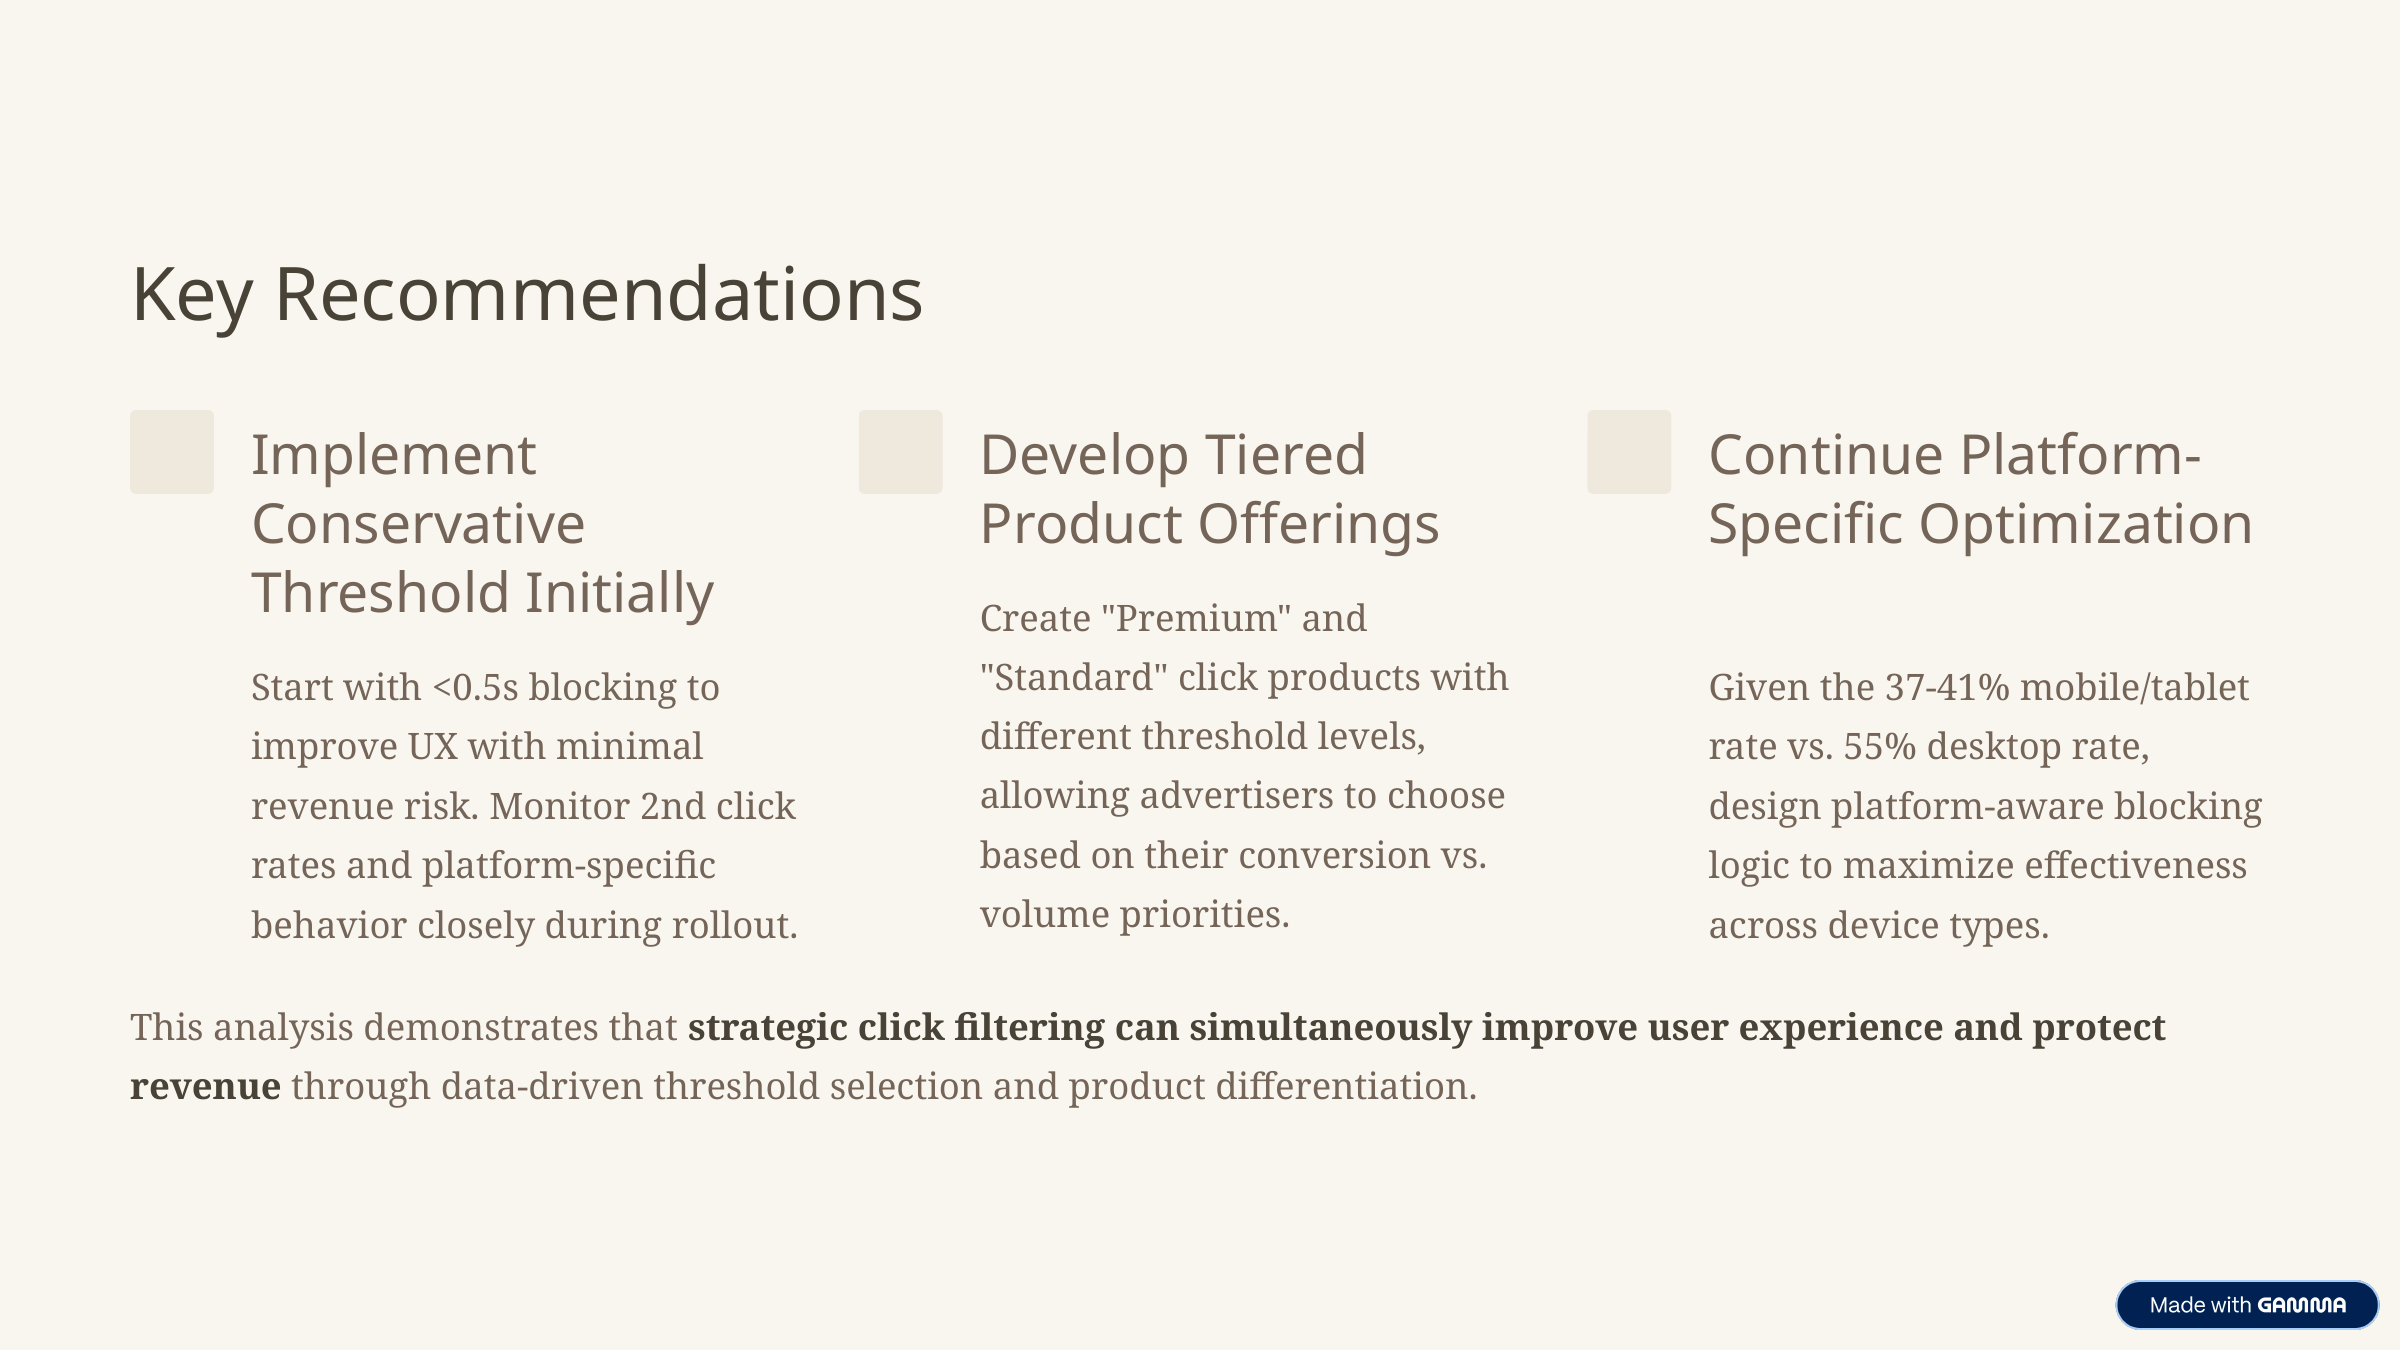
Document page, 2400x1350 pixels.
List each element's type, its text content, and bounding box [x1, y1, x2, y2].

text_box Continue Platform-Specific Optimization [1708, 417, 2270, 627]
text_box [858, 410, 943, 494]
text_box [130, 410, 214, 494]
text_box Start with <0.5s blocking to improve UX with minimal revenue risk. Monitor 2nd click rates and platform-specific behavior closely during rollout. [251, 648, 813, 947]
text_box Given the 37-41% mobile/tablet rate vs. 55% desktop rate, design platform-aware blocking logic to maximize effectiveness across device types. [1708, 648, 2270, 947]
text_box [1587, 410, 1672, 494]
text_box Implement Conservative Threshold Initially [251, 417, 813, 627]
text_box Create "Premium" and "Standard" click products with different threshold levels, allowing advertisers to choose based on their conversion vs. volume priorities. [979, 578, 1541, 936]
text_box Key Recommendations [130, 242, 977, 336]
picture [2106, 1271, 2389, 1339]
text_box Develop Tiered Product Offerings [979, 417, 1541, 557]
text_box This analysis demonstrates that strategic click filtering can simultaneously improve user experience and protect revenue through data-driven threshold selection and product differentiation. [130, 988, 2270, 1108]
